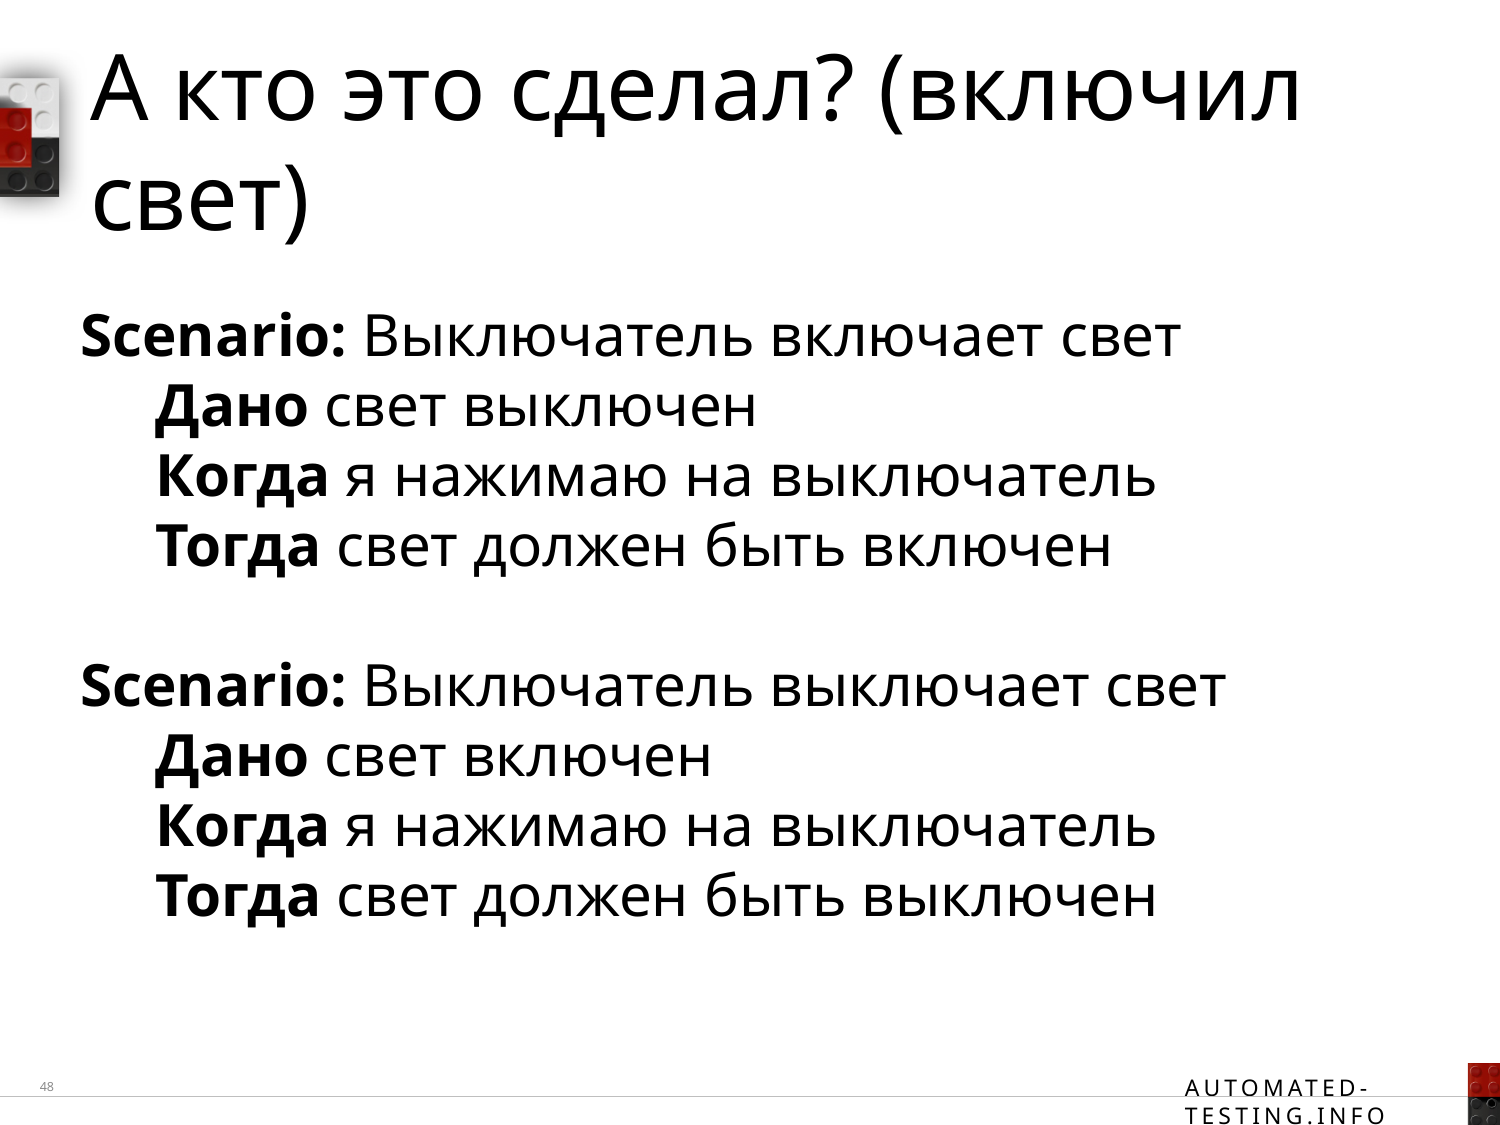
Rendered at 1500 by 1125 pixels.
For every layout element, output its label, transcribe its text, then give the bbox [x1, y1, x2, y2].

picture [1467, 1063, 1500, 1125]
picture [0, 79, 59, 196]
title А кто это сделал? (включил свет) [75, 45, 1425, 233]
text_box Scenario: Выключатель включает свет Дано свет выключен Когда я нажимаю на выключатель Тогда свет должен быть включен Scenario: Выключатель выключает свет Дано свет включен Когда я нажимаю на выключатель Тогда свет должен быть выключен [65, 290, 1243, 981]
